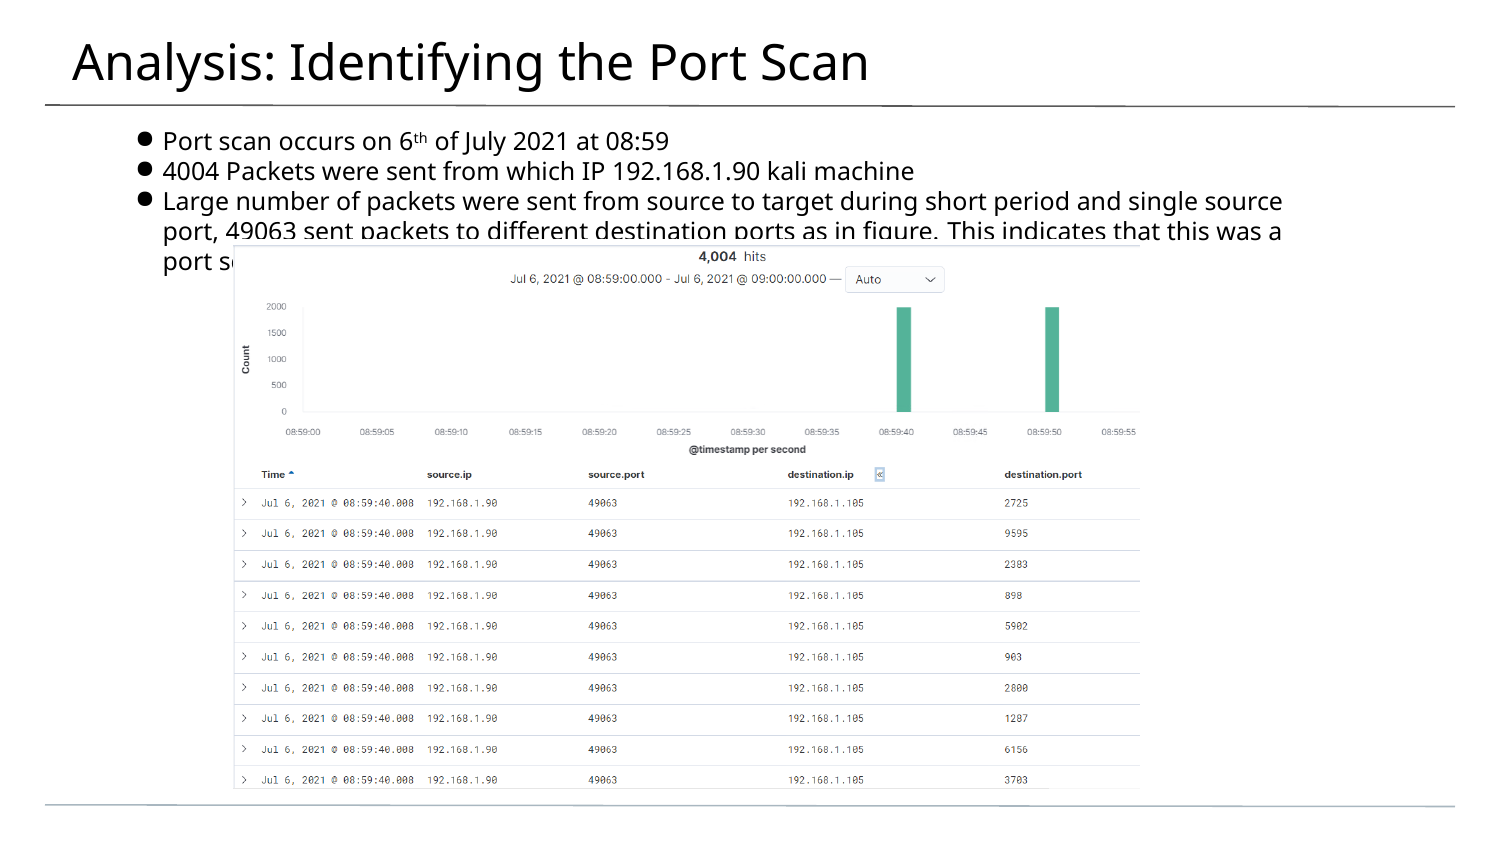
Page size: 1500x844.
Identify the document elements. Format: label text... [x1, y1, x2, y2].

picture [233, 239, 1140, 789]
subtitle Port scan occurs on 6th of July 2021 at 08:59 4004 Packets were sent from which IP 192.168.1.90 kali machine Large number of packets were sent from source to target during short period and single source port, 49063 sent packets to different destination ports as in figure. This indicates that this was a port scan. [35, 110, 1415, 271]
title Analysis: Identifying the Port Scan [0, 0, 1500, 88]
